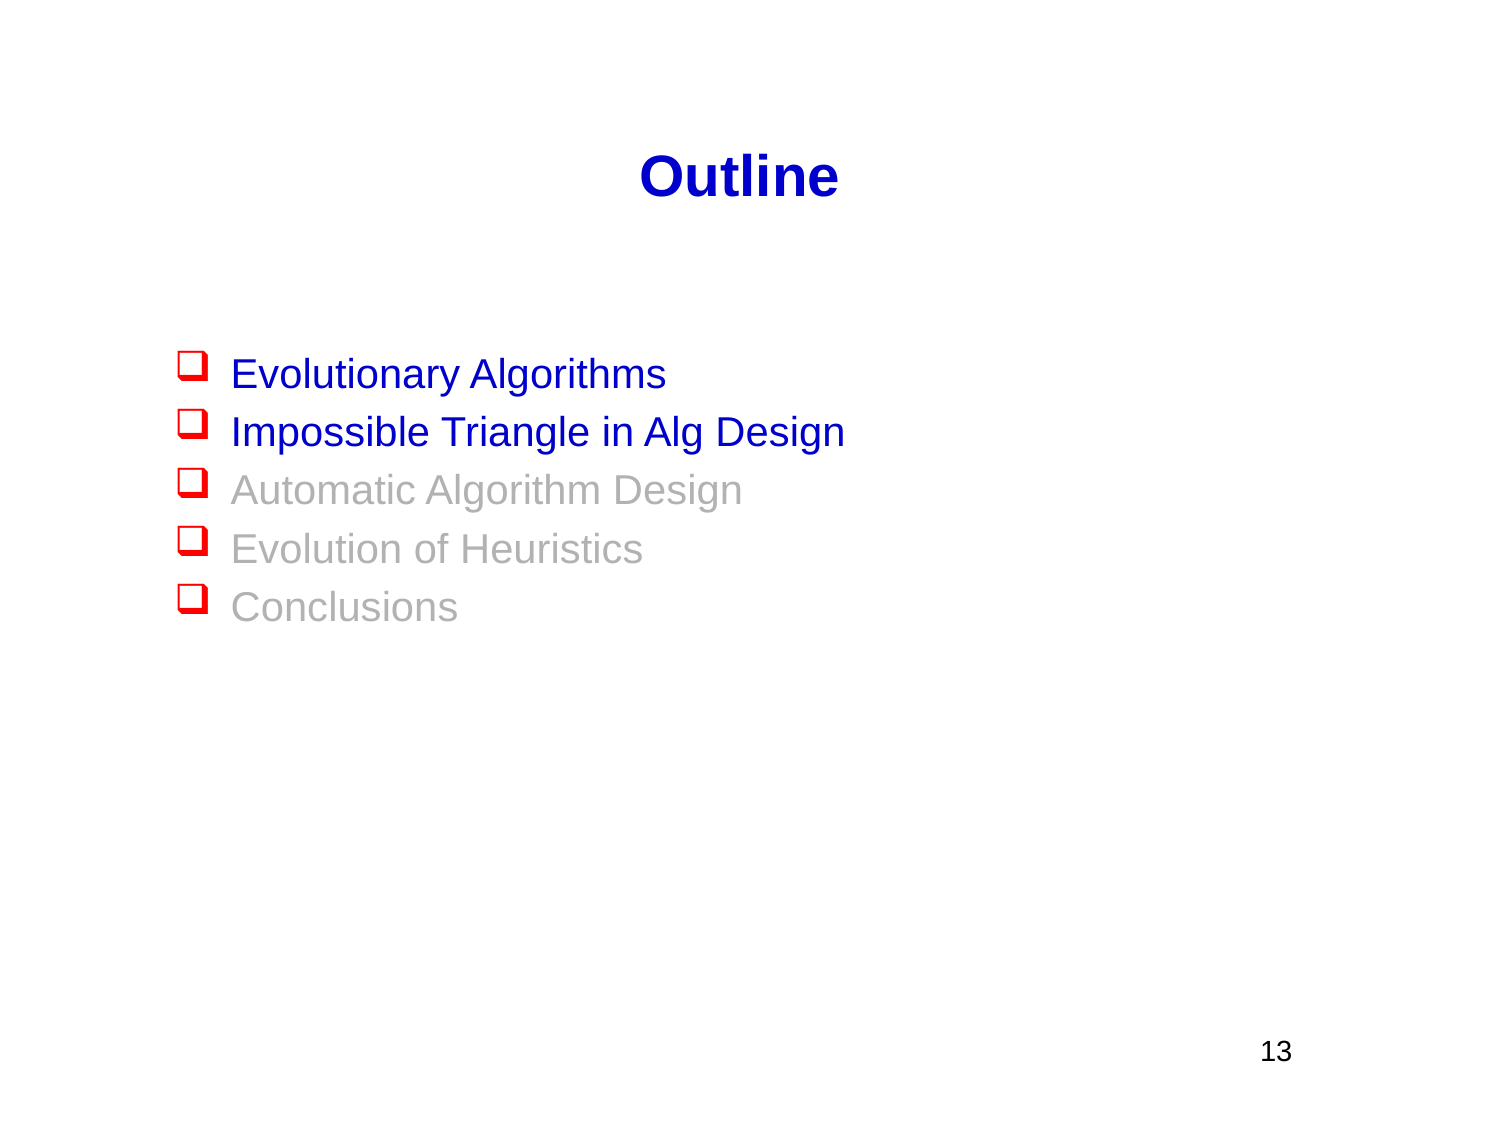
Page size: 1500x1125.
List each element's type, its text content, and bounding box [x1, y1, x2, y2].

slide_number 13 [1074, 1024, 1426, 1103]
title Outline [64, 101, 1415, 244]
list Evolutionary Algorithms Impossible Triangle in Alg Design Automatic Algorithm Design Evolution of Heuristics Conclusions [159, 290, 1500, 1034]
